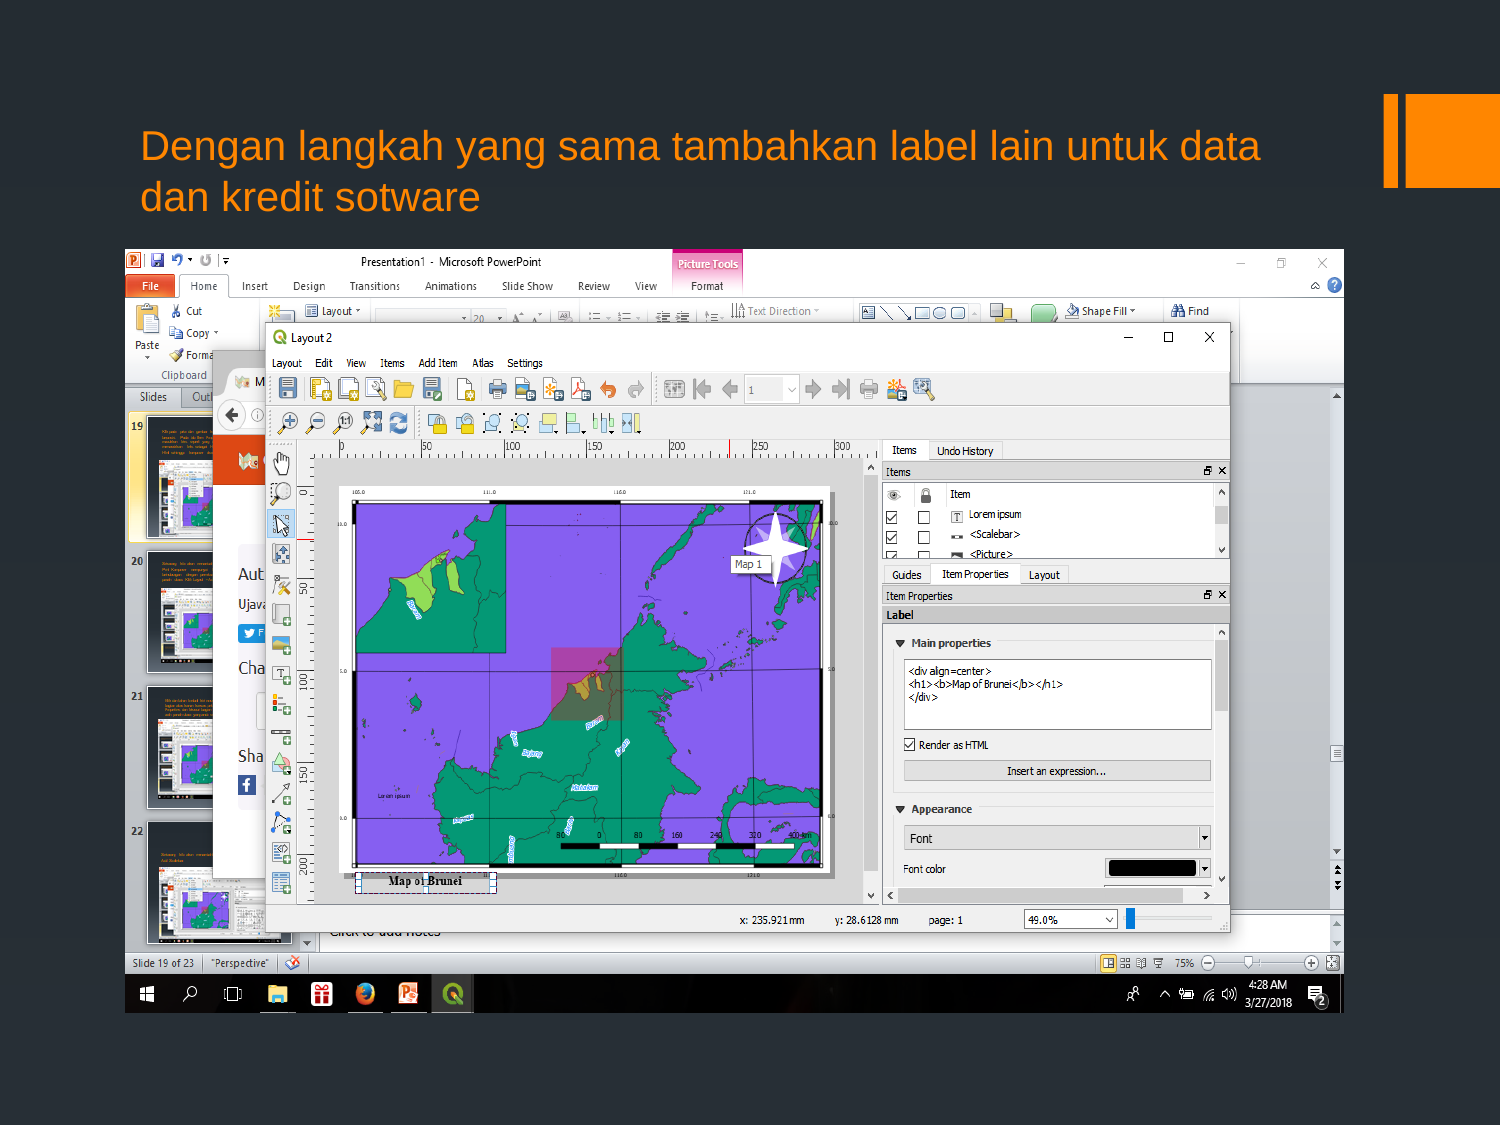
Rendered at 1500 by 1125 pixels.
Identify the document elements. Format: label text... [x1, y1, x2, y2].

picture [124, 249, 1345, 1014]
title Dengan langkah yang sama tambahkan label lain untuk data dan kredit sotware [125, 37, 1325, 227]
